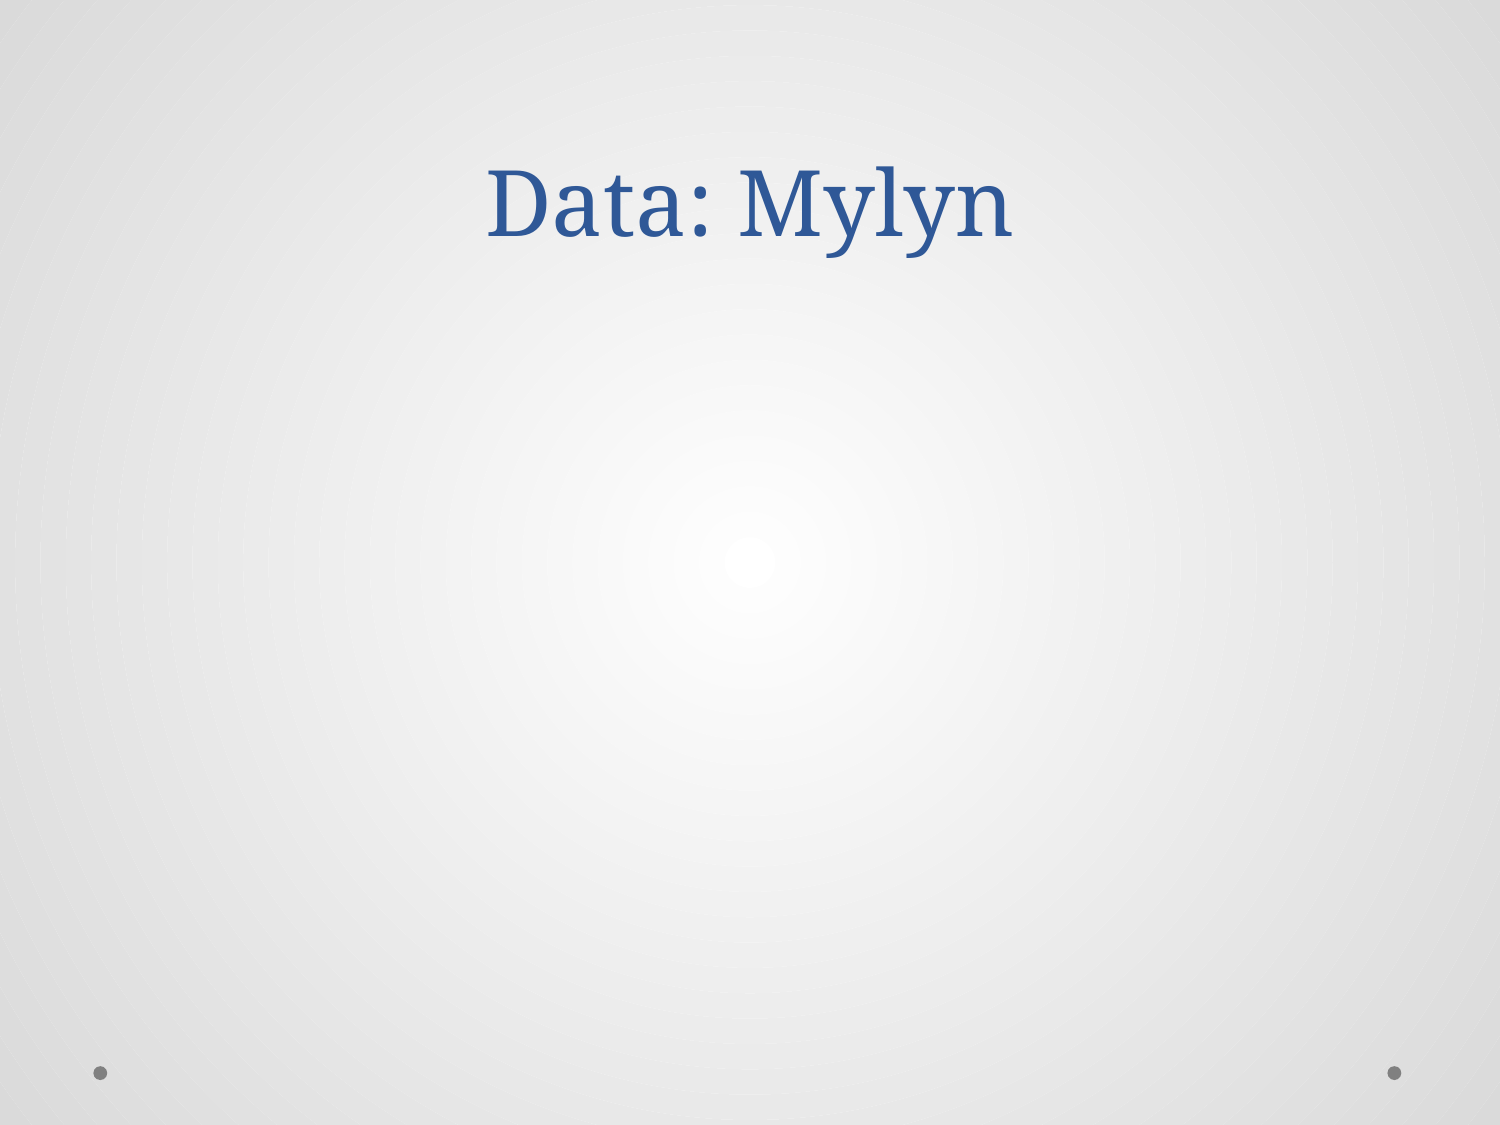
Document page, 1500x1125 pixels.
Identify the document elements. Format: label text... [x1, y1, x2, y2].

title Data: Mylyn [75, 0, 1425, 263]
